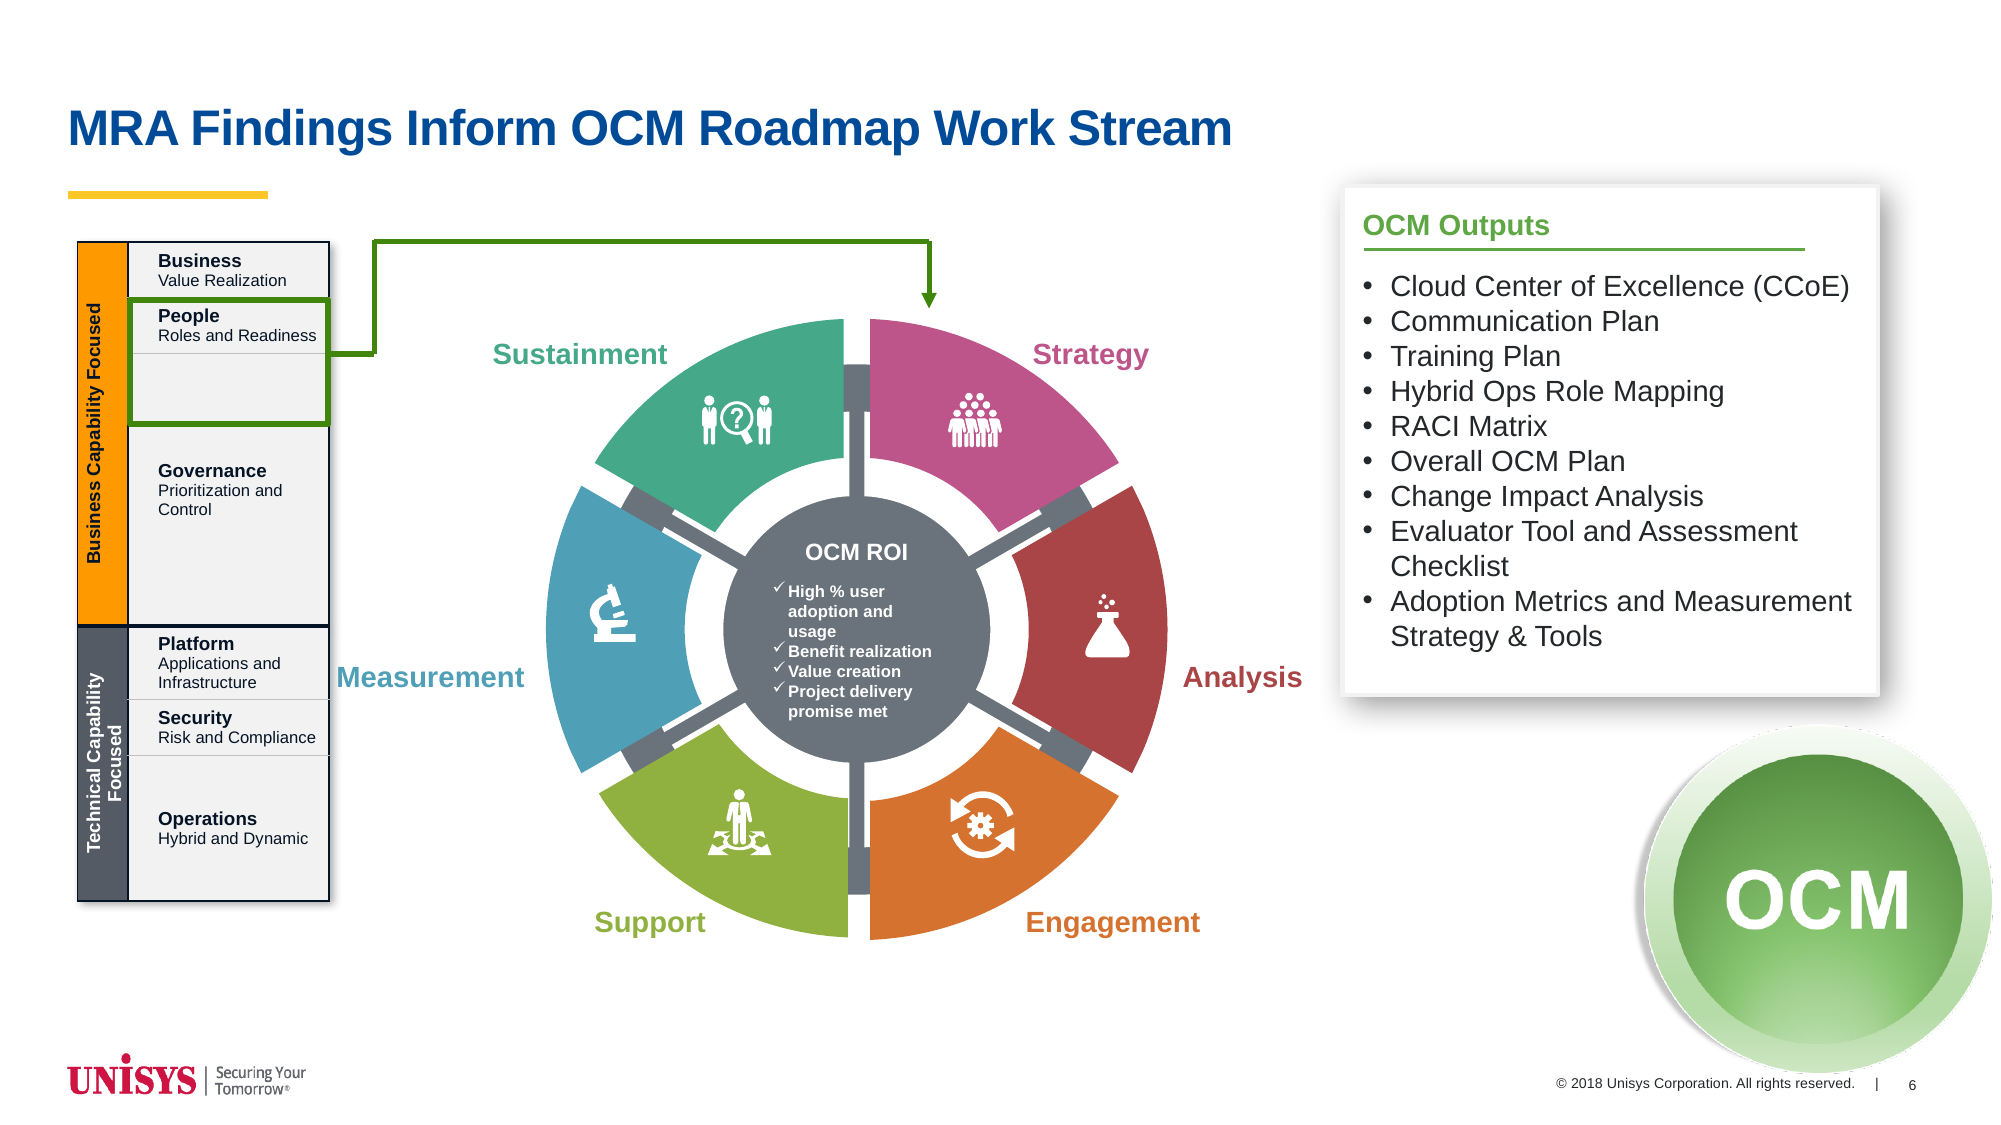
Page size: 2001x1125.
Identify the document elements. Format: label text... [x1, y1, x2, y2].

table_header Business Value Realization [129, 243, 328, 297]
picture [67, 1053, 306, 1096]
text_box [128, 298, 330, 426]
table_cell Technical Capability Focused [78, 628, 127, 900]
picture [1628, 724, 1994, 1074]
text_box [321, 318, 1425, 947]
title MRA Findings Inform OCM Roadmap Work Stream [52, 79, 1448, 180]
table_header Business Capability Focused [78, 243, 127, 624]
table_cell Platform Applications and Infrastructure [129, 628, 316, 699]
table_cell Security Risk and Compliance [129, 700, 316, 755]
table_cell Governance Prioritization and Control [129, 426, 316, 624]
table_cell Operations Hybrid and Dynamic [129, 756, 316, 900]
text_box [1342, 185, 1878, 696]
